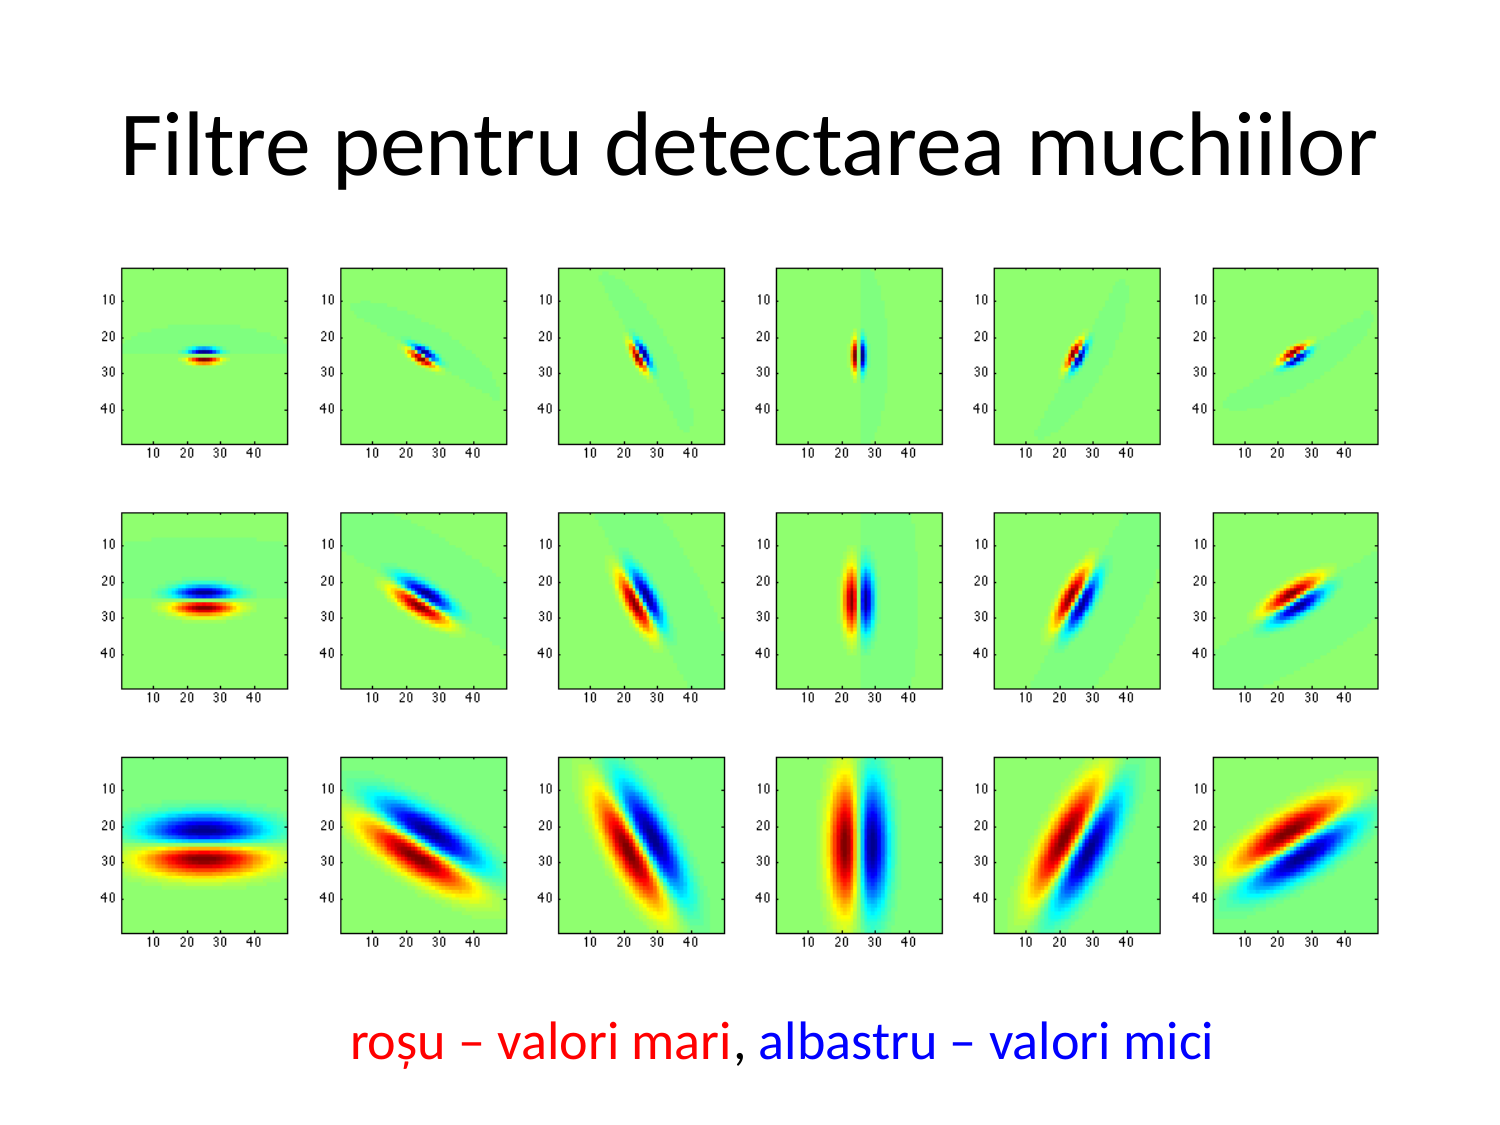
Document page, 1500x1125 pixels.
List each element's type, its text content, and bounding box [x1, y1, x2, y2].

title Filtre pentru detectarea muchiilor [75, 45, 1425, 233]
picture [96, 260, 1392, 966]
text_box roșu – valori mari, albastru – valori mici [312, 998, 1253, 1079]
